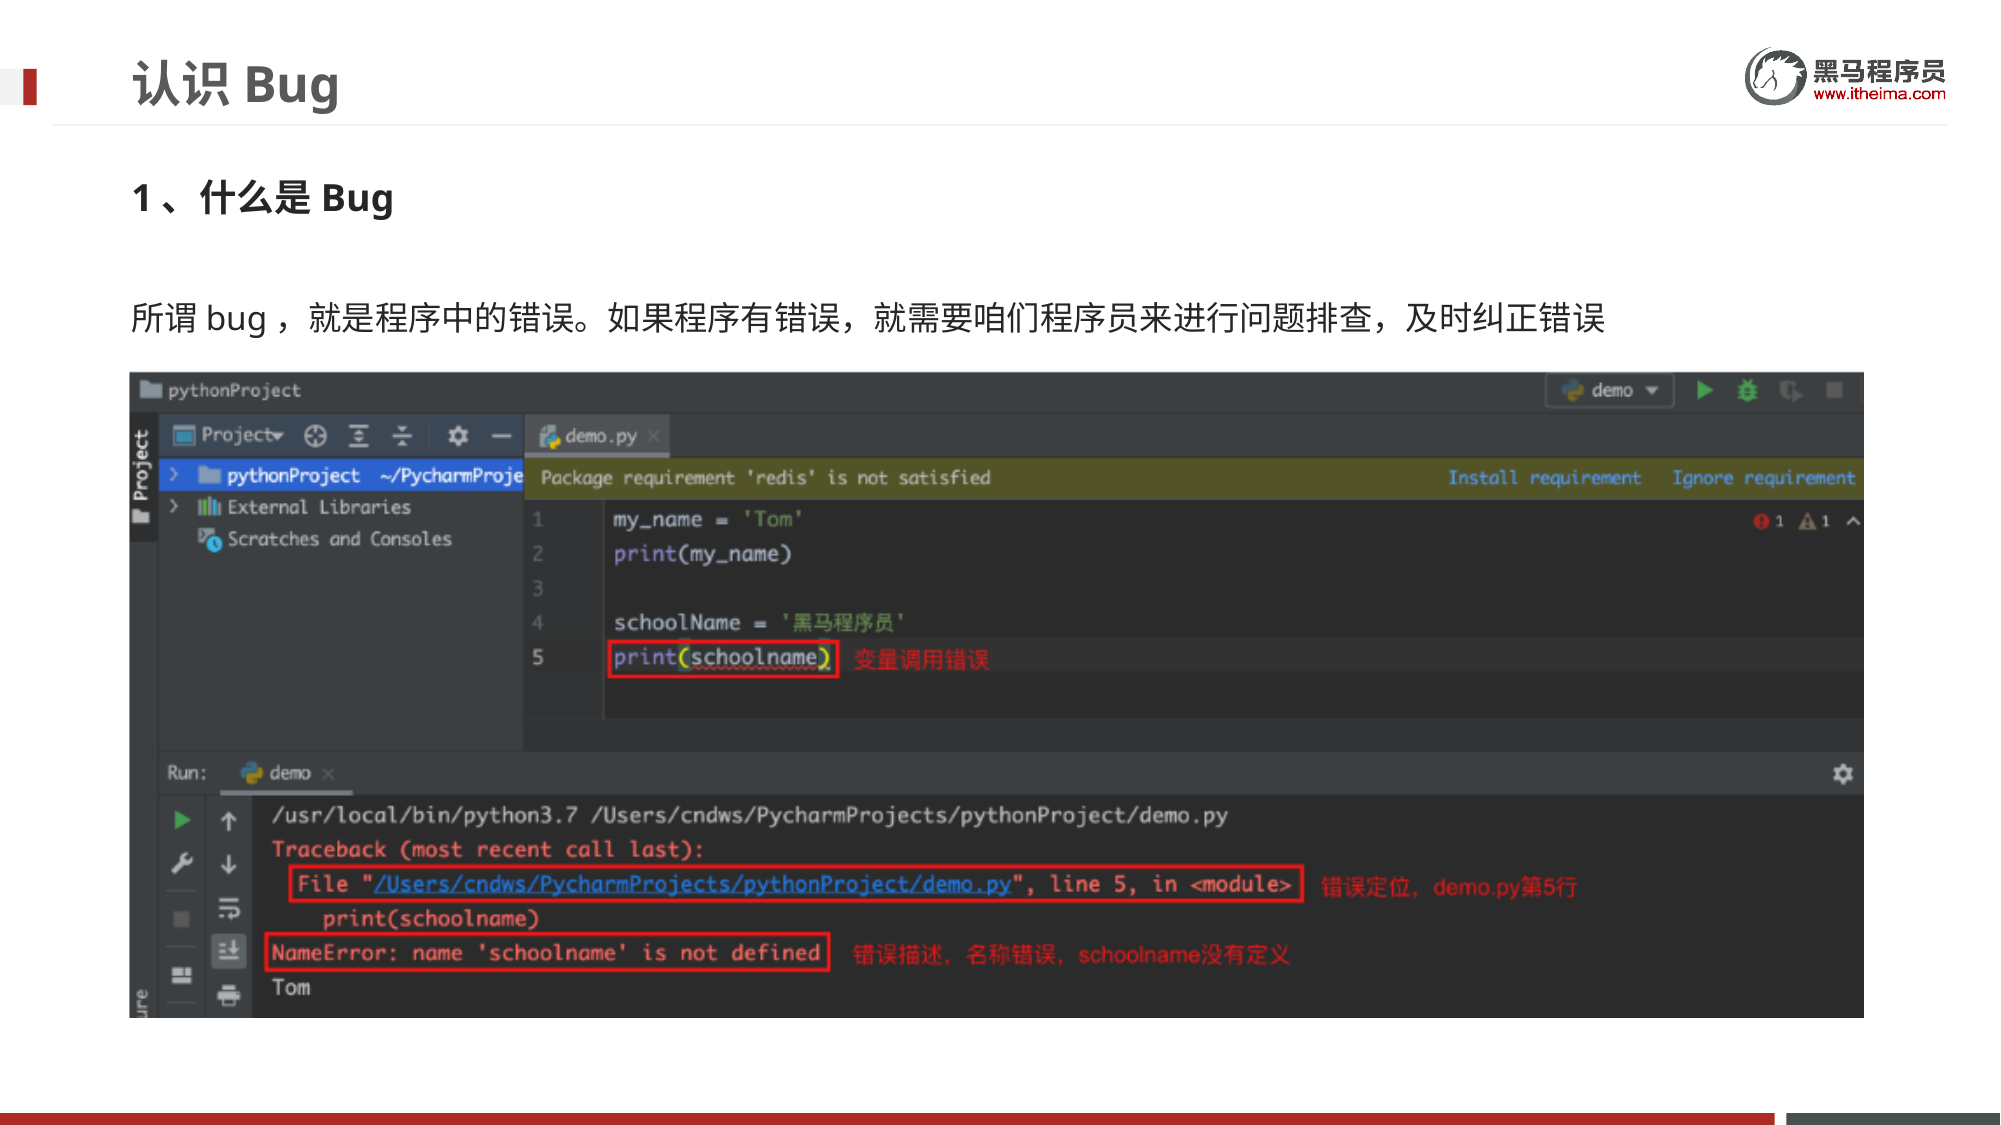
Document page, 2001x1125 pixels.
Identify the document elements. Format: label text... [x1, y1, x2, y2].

picture [128, 369, 1865, 1018]
title 认识Bug [116, 40, 1556, 125]
picture [1744, 46, 1946, 106]
list 所谓bug，就是程序中的错误。如果程序有错误，就需要咱们程序员来进行问题排查，及时纠正错误 [116, 270, 1880, 1072]
list 1、什么是Bug [116, 154, 1880, 239]
